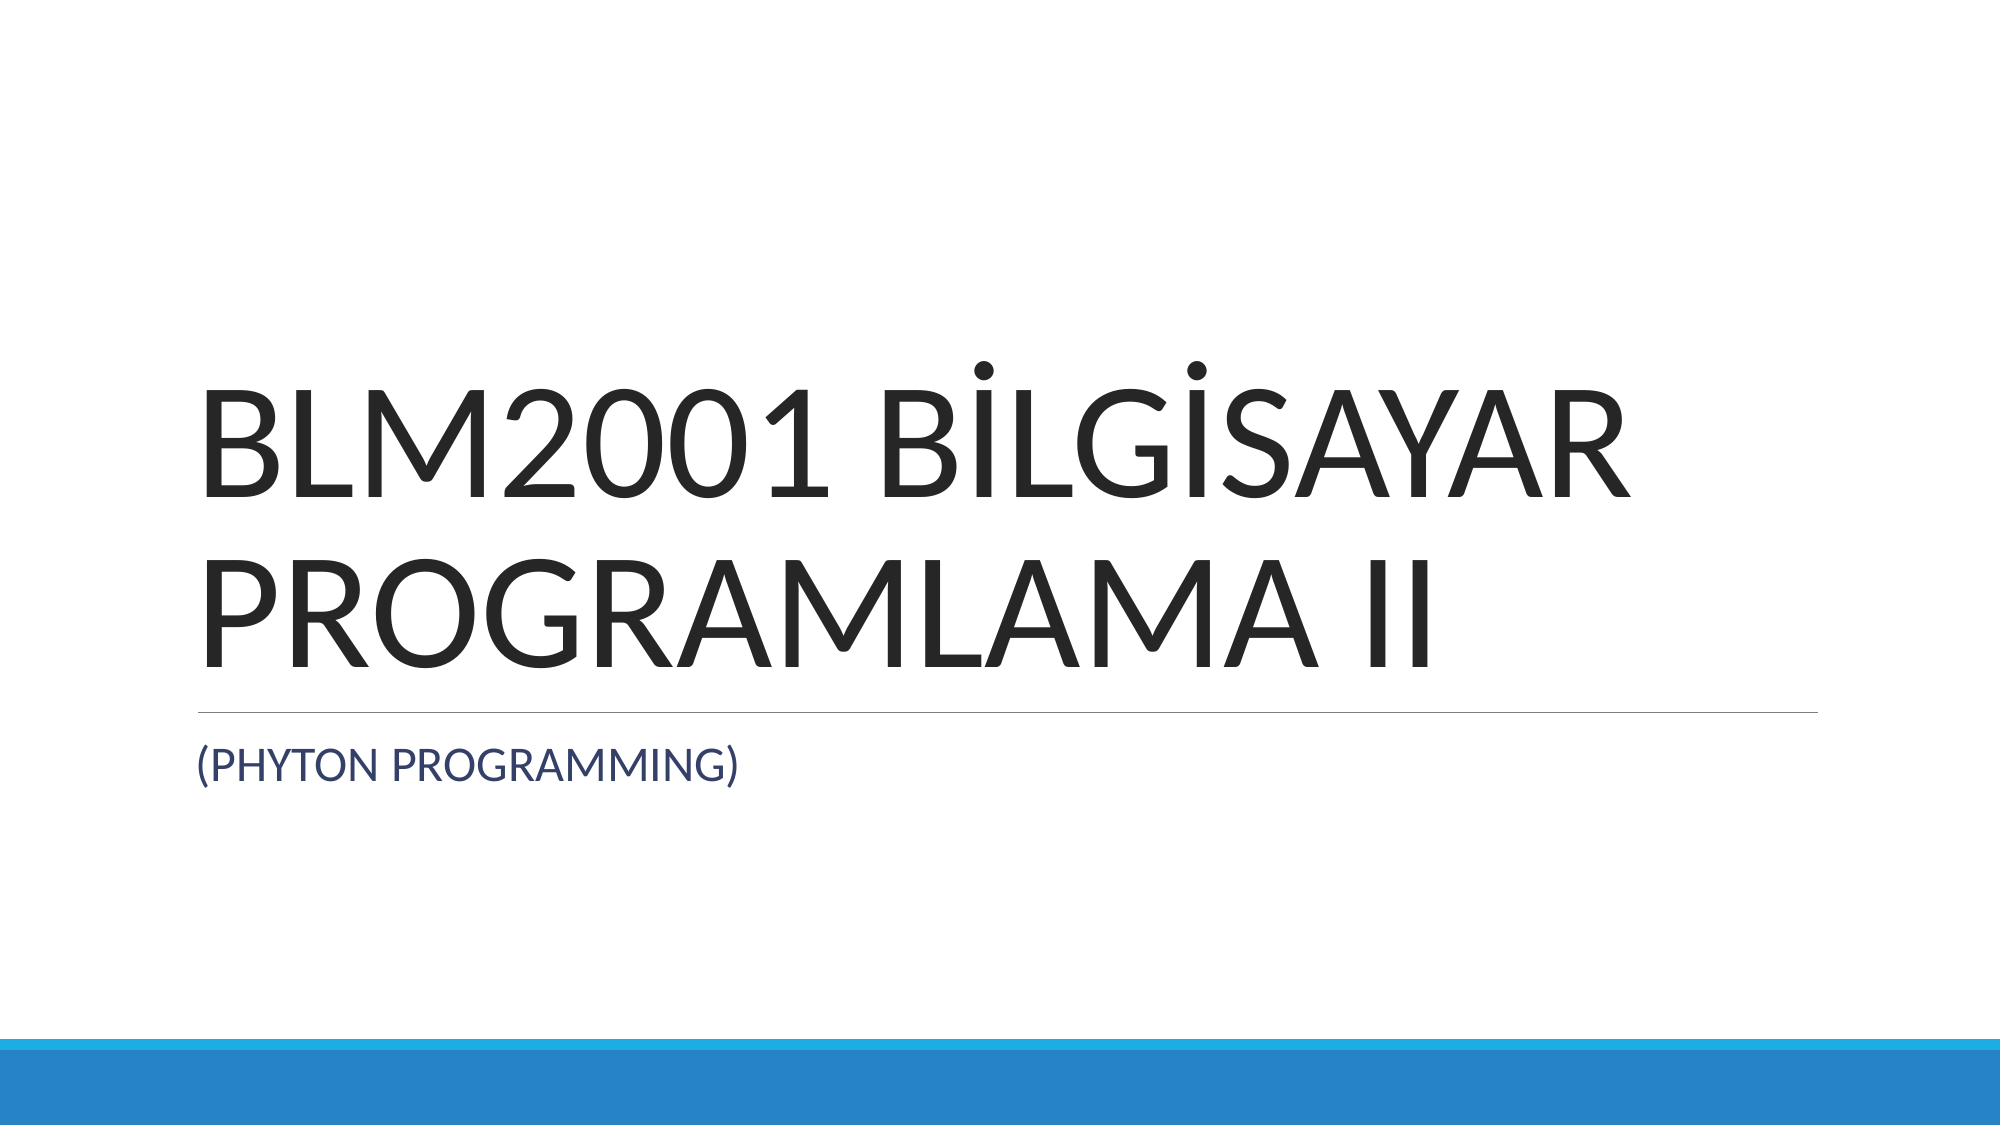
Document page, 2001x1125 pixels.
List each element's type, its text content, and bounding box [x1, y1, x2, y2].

subtitle (PHYTON PROGRAMMING) [180, 730, 1831, 919]
title BLM2001 BİLGİSAYAR PROGRAMLAMA II [180, 124, 1830, 710]
